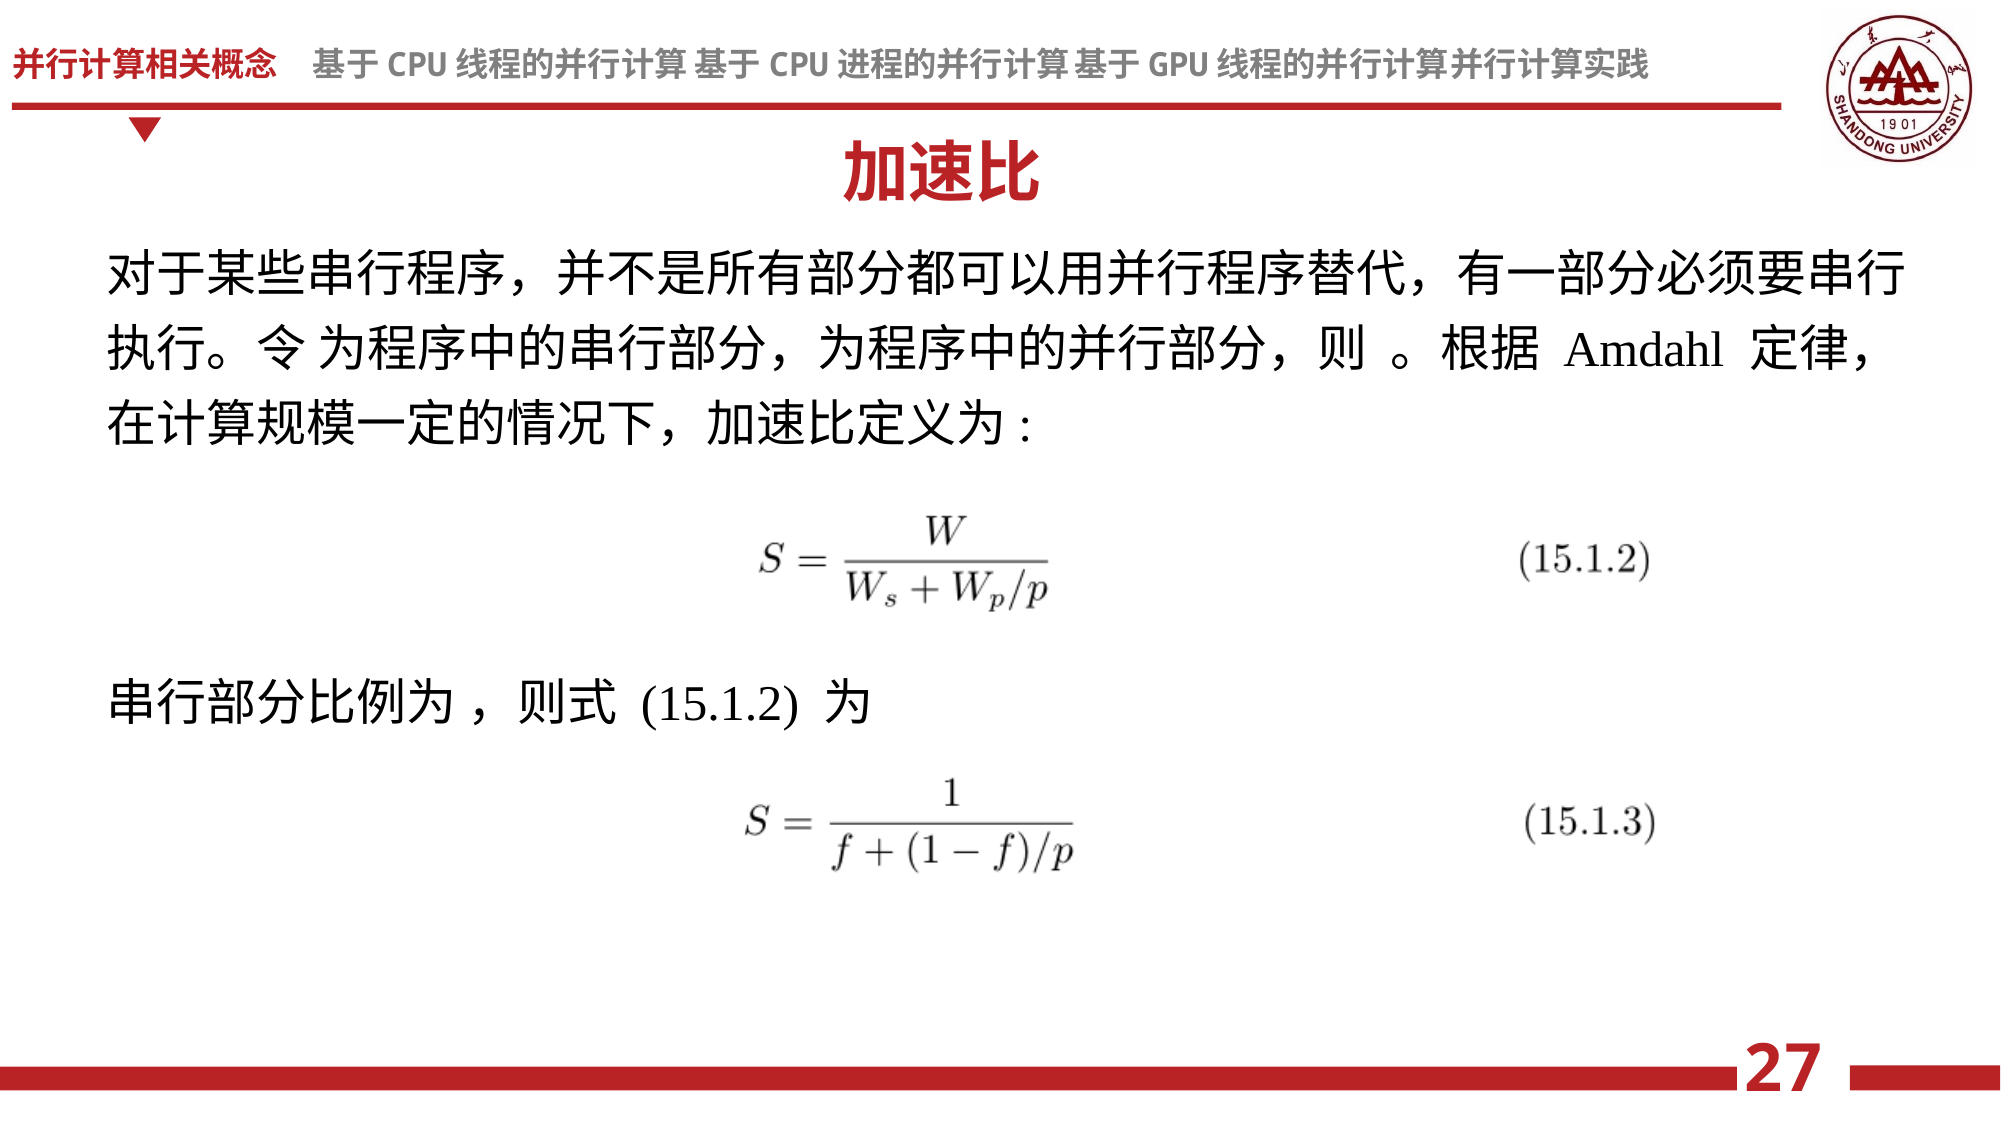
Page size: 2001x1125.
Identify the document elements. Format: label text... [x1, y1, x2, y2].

text_box 加速比 [827, 122, 1058, 218]
picture [708, 754, 1781, 907]
picture [1820, 9, 1977, 167]
picture [691, 477, 1705, 648]
